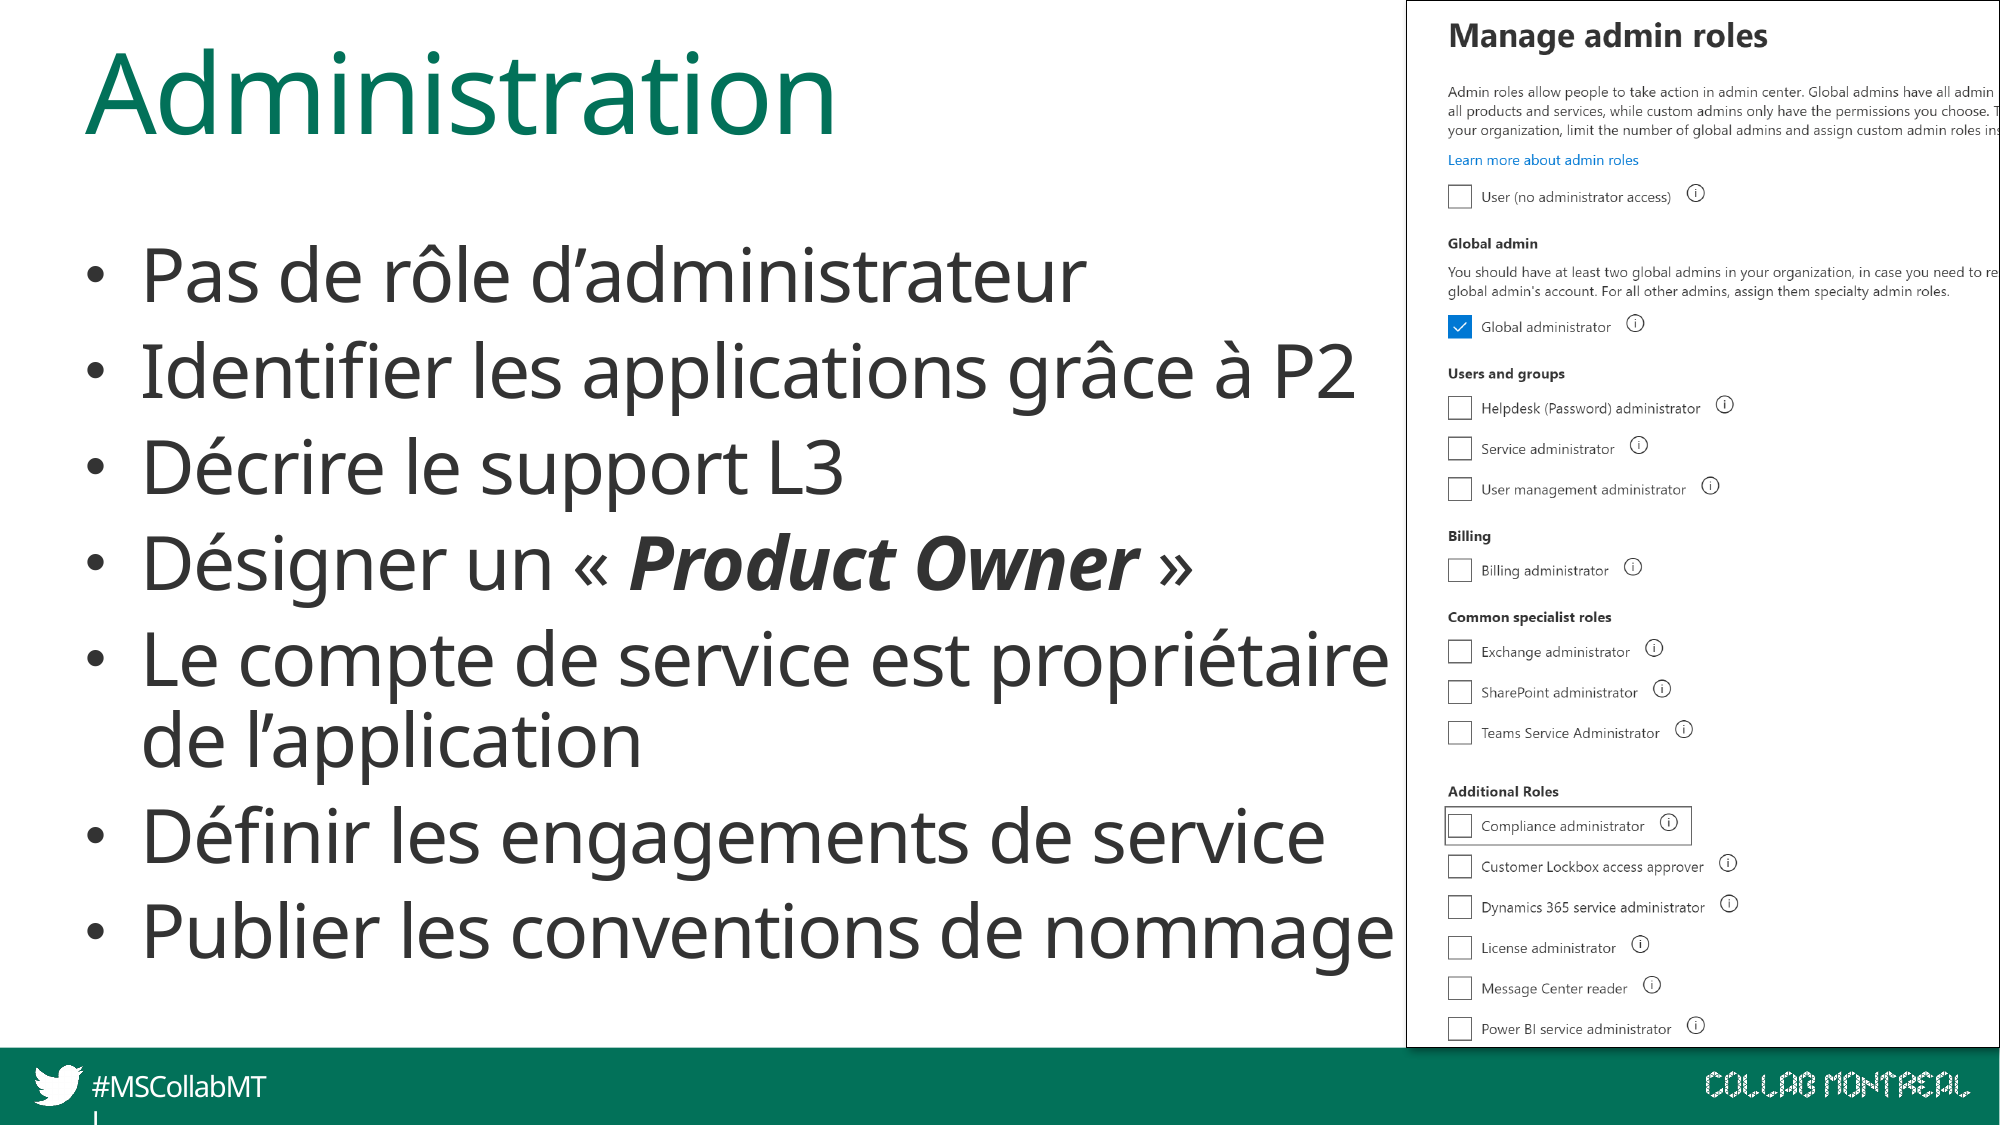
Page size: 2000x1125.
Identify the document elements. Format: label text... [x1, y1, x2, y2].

picture [1704, 1069, 1972, 1100]
title Administration [85, 37, 1404, 161]
picture [1406, 0, 2000, 1049]
list Pas de rôle d’administrateur Identifier les applications grâce à P2 Décrire le support L3 Désigner un « Product Owner » Le compte de service est propriétaire de l’application Définir les engagements de service Publier les conventions de nommage [85, 237, 1404, 1001]
picture [33, 1065, 84, 1106]
